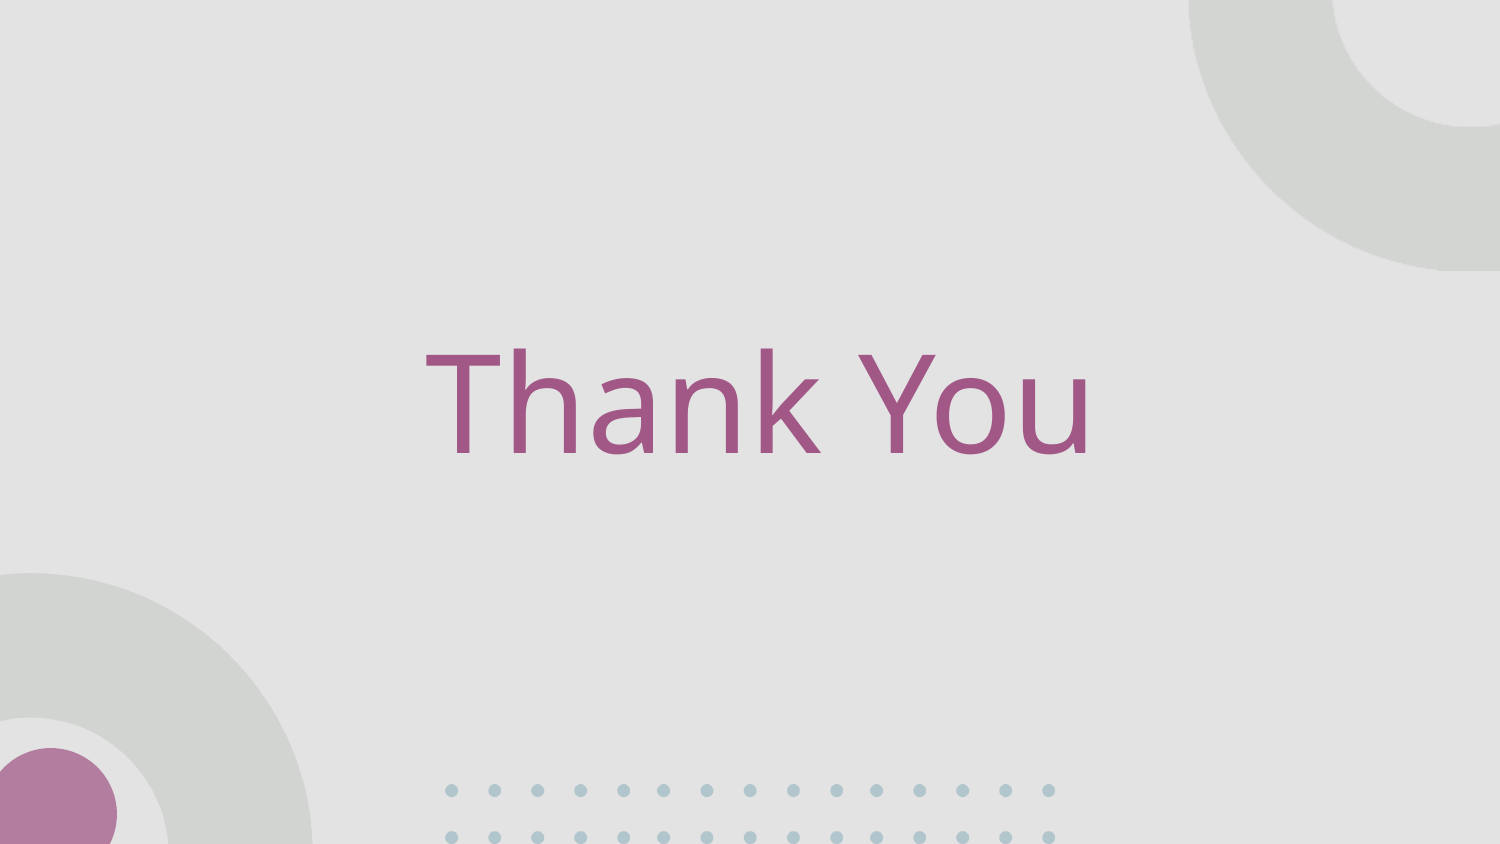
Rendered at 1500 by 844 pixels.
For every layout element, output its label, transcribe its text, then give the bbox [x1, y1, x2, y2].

picture [657, 784, 843, 844]
picture [870, 784, 1055, 844]
title Thank You [128, 300, 1396, 395]
picture [445, 784, 630, 844]
